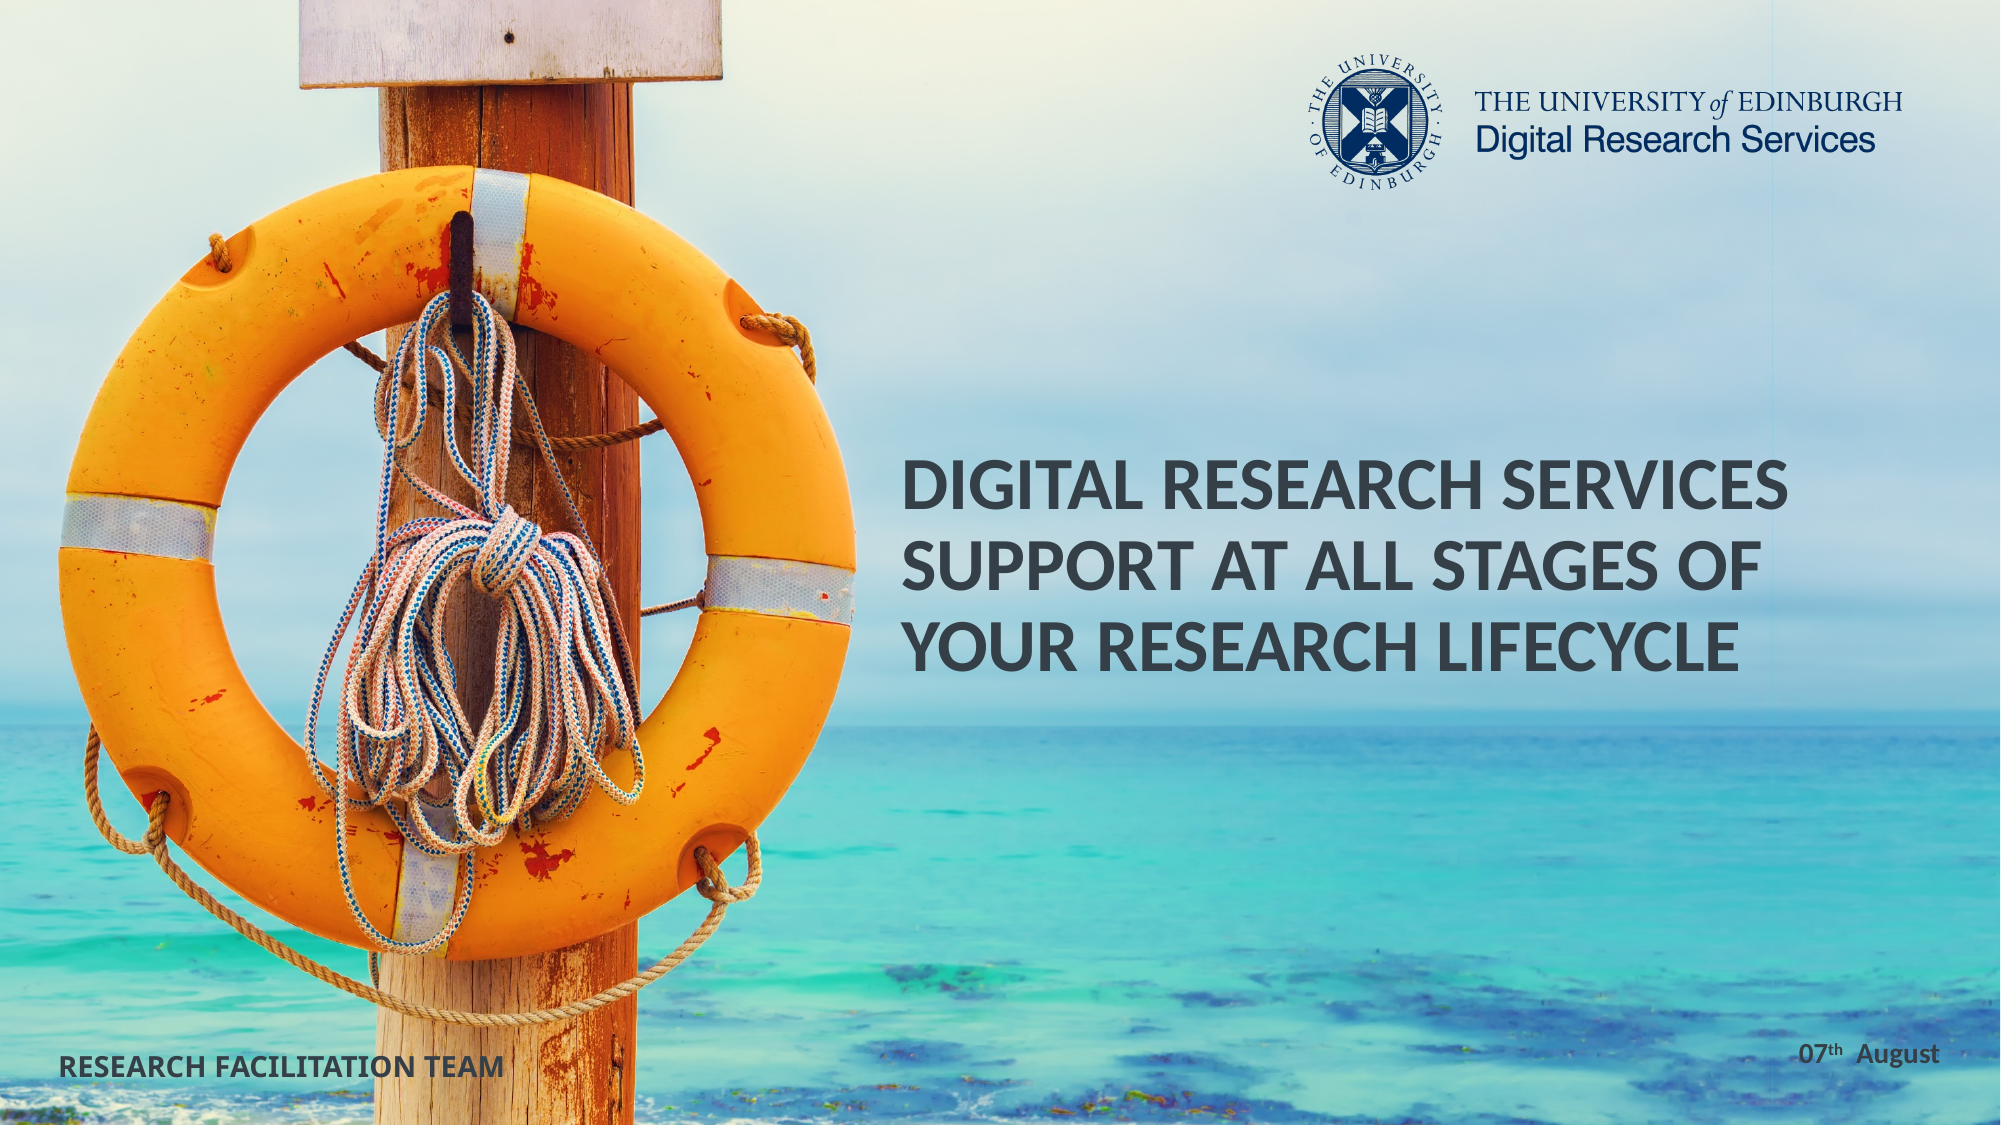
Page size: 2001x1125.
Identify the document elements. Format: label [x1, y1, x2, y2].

picture [1308, 54, 1902, 190]
text_box [0, 0, 2000, 1125]
